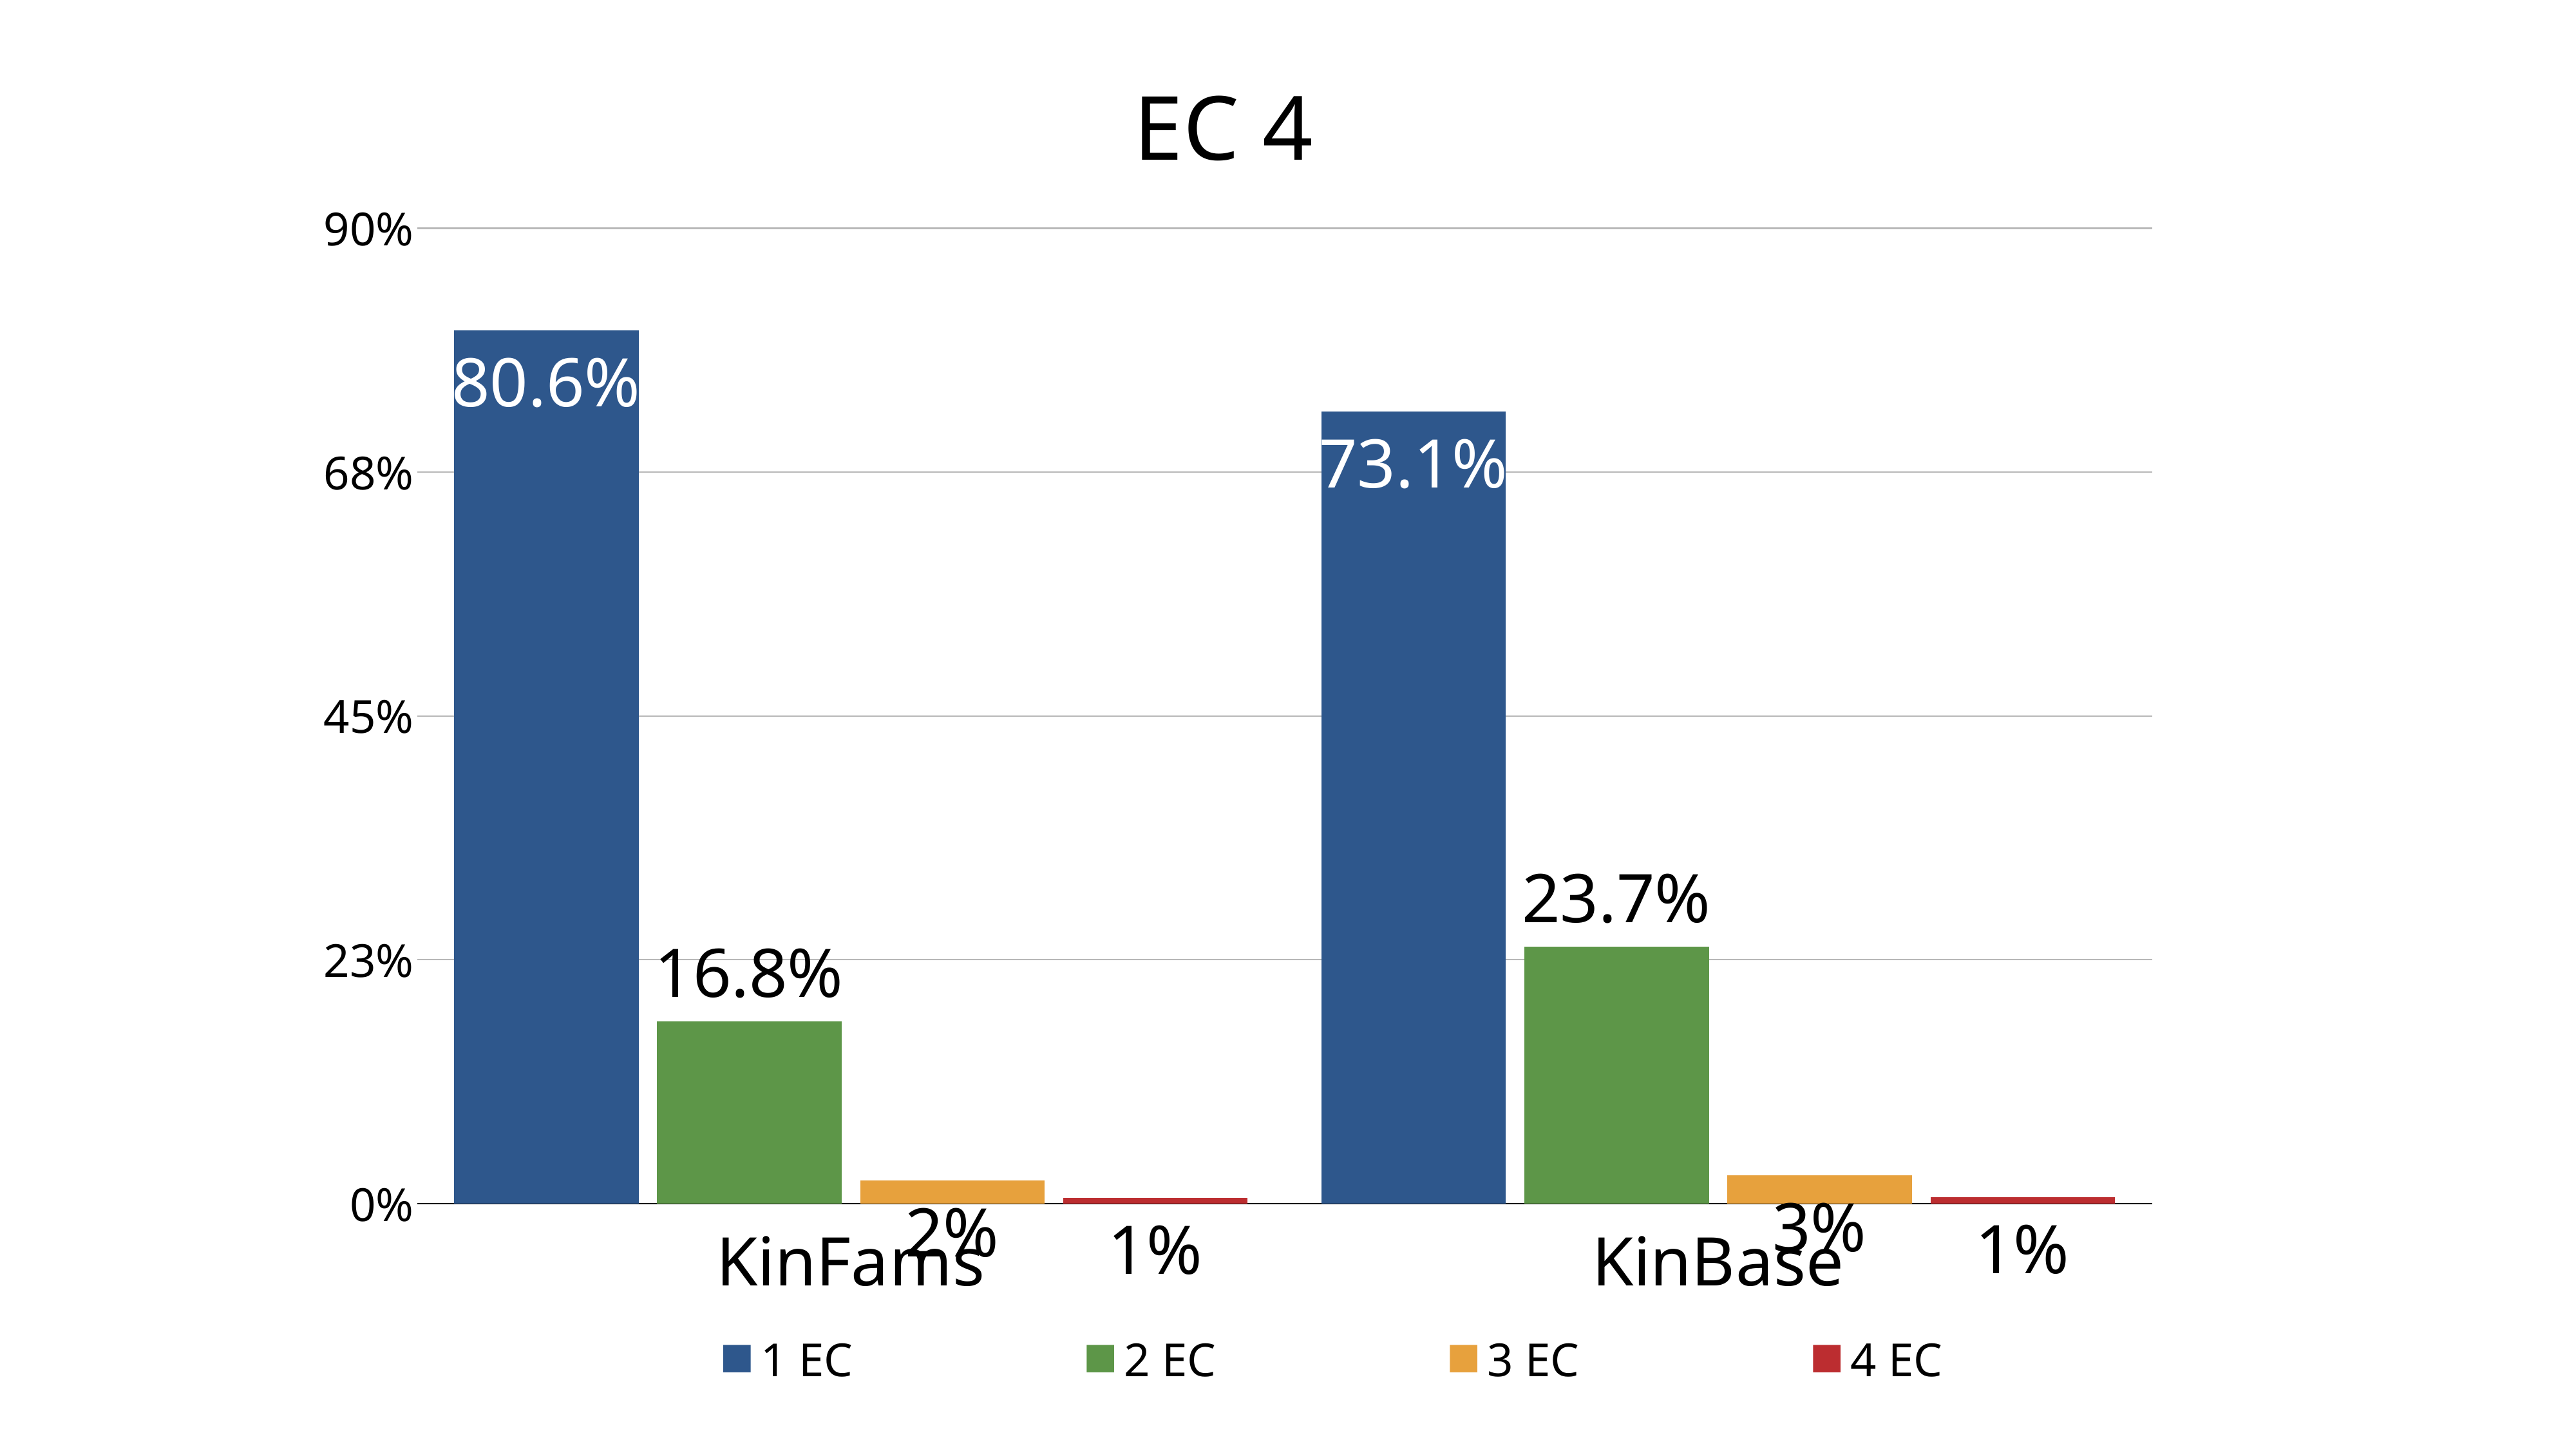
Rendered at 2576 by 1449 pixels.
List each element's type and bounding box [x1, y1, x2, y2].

chart [261, 39, 2162, 1403]
